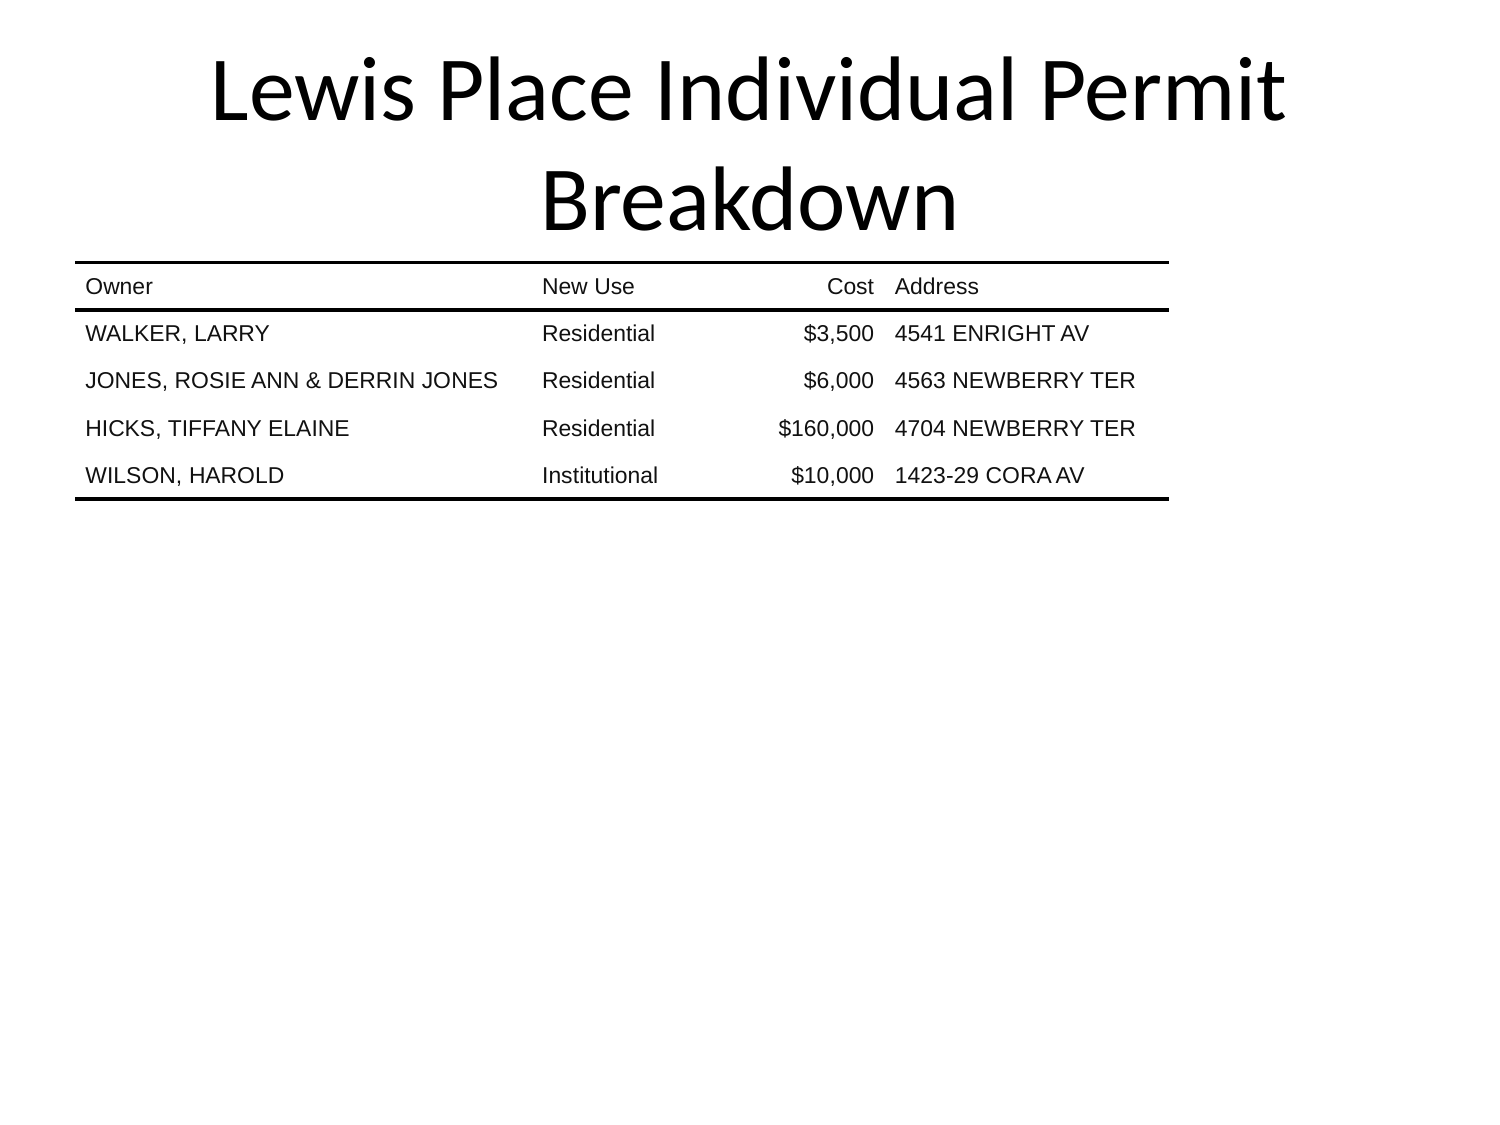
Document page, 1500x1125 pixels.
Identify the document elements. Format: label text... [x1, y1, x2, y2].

table_header Address [885, 264, 1169, 308]
table_cell Residential [532, 312, 690, 357]
table_cell HICKS, TIFFANY ELAINE [75, 405, 532, 452]
table_cell JONES, ROSIE ANN & DERRIN JONES [75, 357, 532, 405]
table_cell 4704 NEWBERRY TER [885, 405, 1169, 452]
table_cell Institutional [532, 452, 690, 497]
title Lewis Place Individual Permit Breakdown [75, 45, 1425, 233]
table_header New Use [532, 264, 690, 308]
table_cell Residential [532, 357, 690, 405]
table_cell $10,000 [690, 452, 885, 497]
table_cell 4563 NEWBERRY TER [885, 357, 1169, 405]
table_header Cost [690, 264, 885, 308]
table_cell $160,000 [690, 405, 885, 452]
table_cell 4541 ENRIGHT AV [885, 312, 1169, 357]
table_cell WILSON, HAROLD [75, 452, 532, 497]
table_cell WALKER, LARRY [75, 312, 532, 357]
table_cell $6,000 [690, 357, 885, 405]
table_cell $3,500 [690, 312, 885, 357]
table_header Owner [75, 264, 532, 308]
table_cell 1423-29 CORA AV [885, 452, 1169, 497]
table_cell Residential [532, 405, 690, 452]
